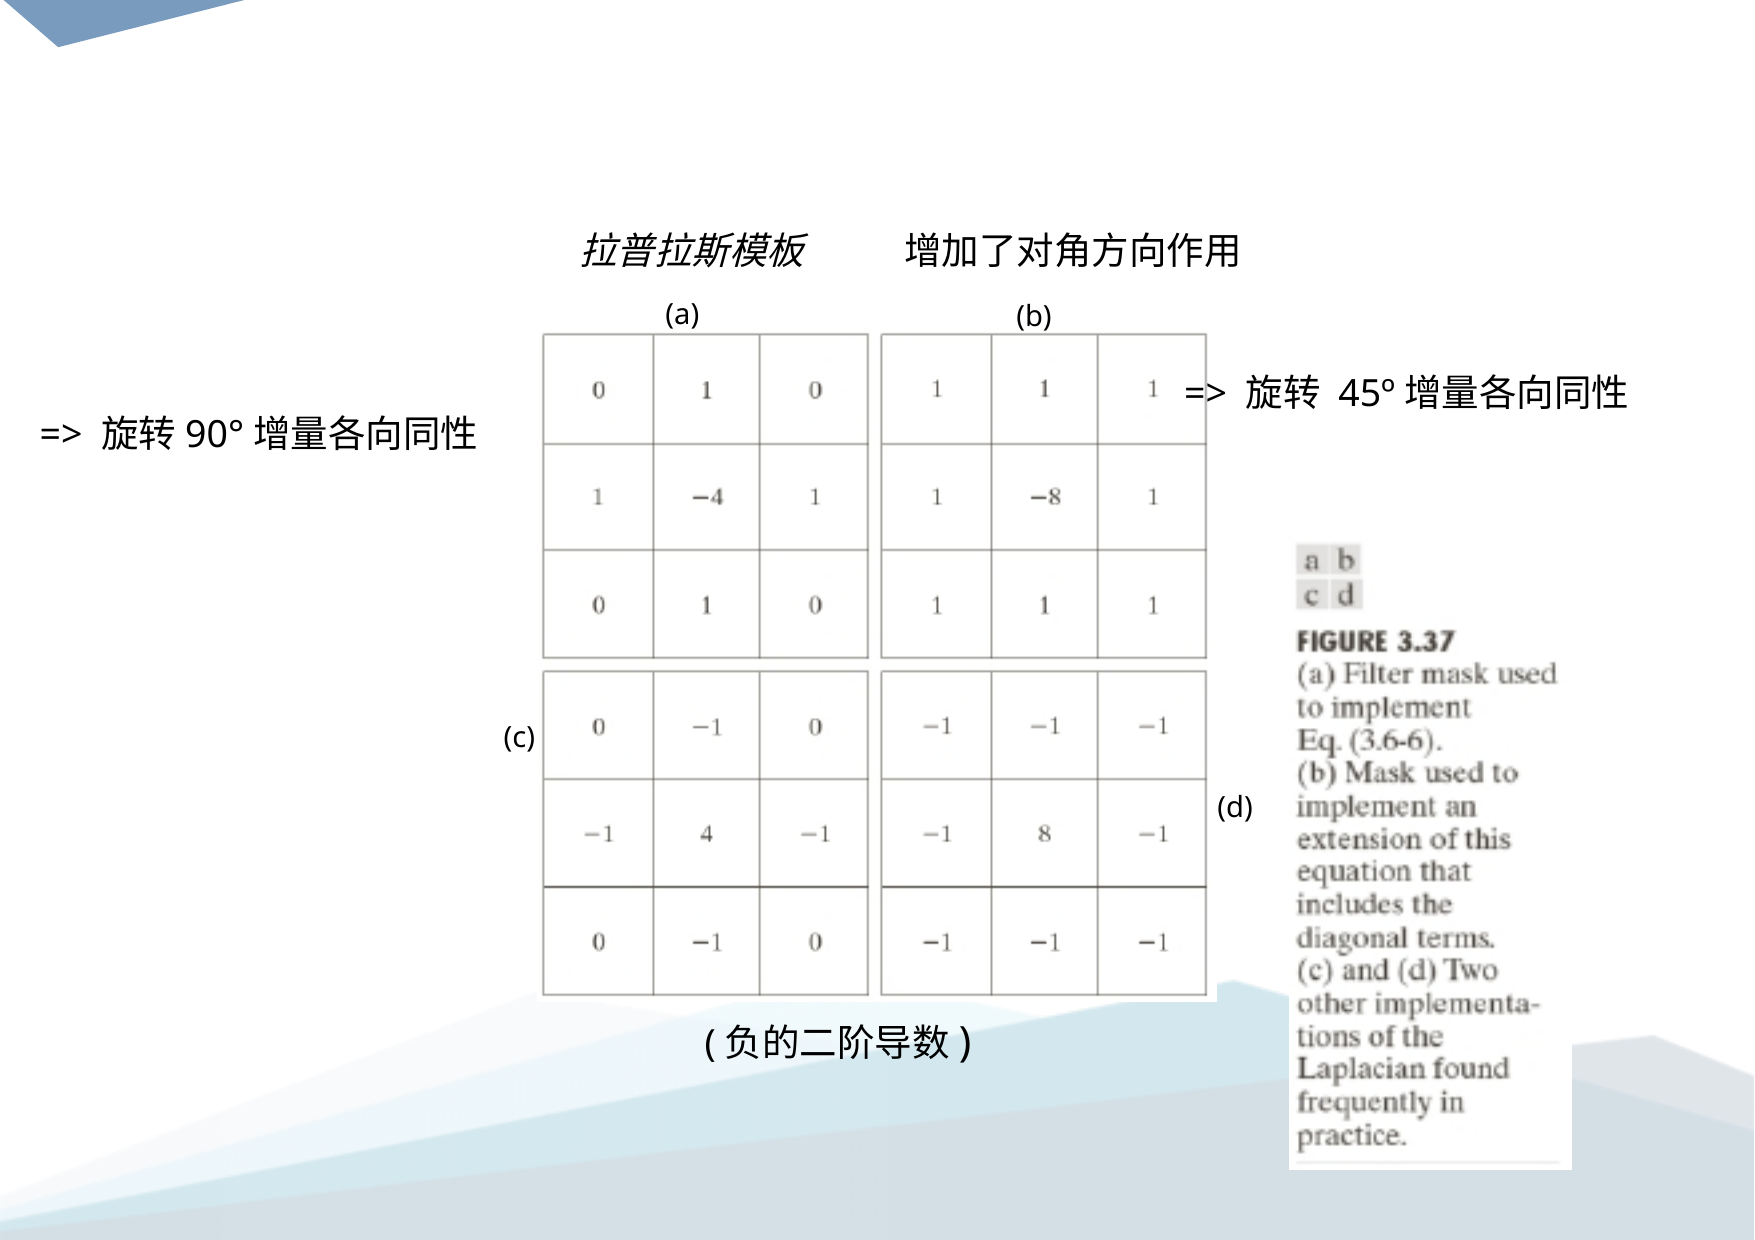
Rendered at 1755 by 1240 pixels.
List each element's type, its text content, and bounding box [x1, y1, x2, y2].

text_box (c) [503, 722, 536, 761]
text_box (b) [1016, 301, 1052, 328]
text_box (a) [665, 299, 700, 328]
text_box [3, 0, 245, 48]
text_box => 旋转 45º增量各向同性 => 旋转90°增量各向同性 [1217, 332, 1681, 463]
text_box => 旋转 45º增量各向同性 => 旋转90°增量各向同性 [39, 332, 537, 463]
picture [0, 328, 1755, 1240]
text_box 增加了对角方向作用 [889, 221, 1275, 280]
text_box 拉普拉斯模板 [564, 219, 820, 280]
text_box (d) [1217, 792, 1254, 831]
